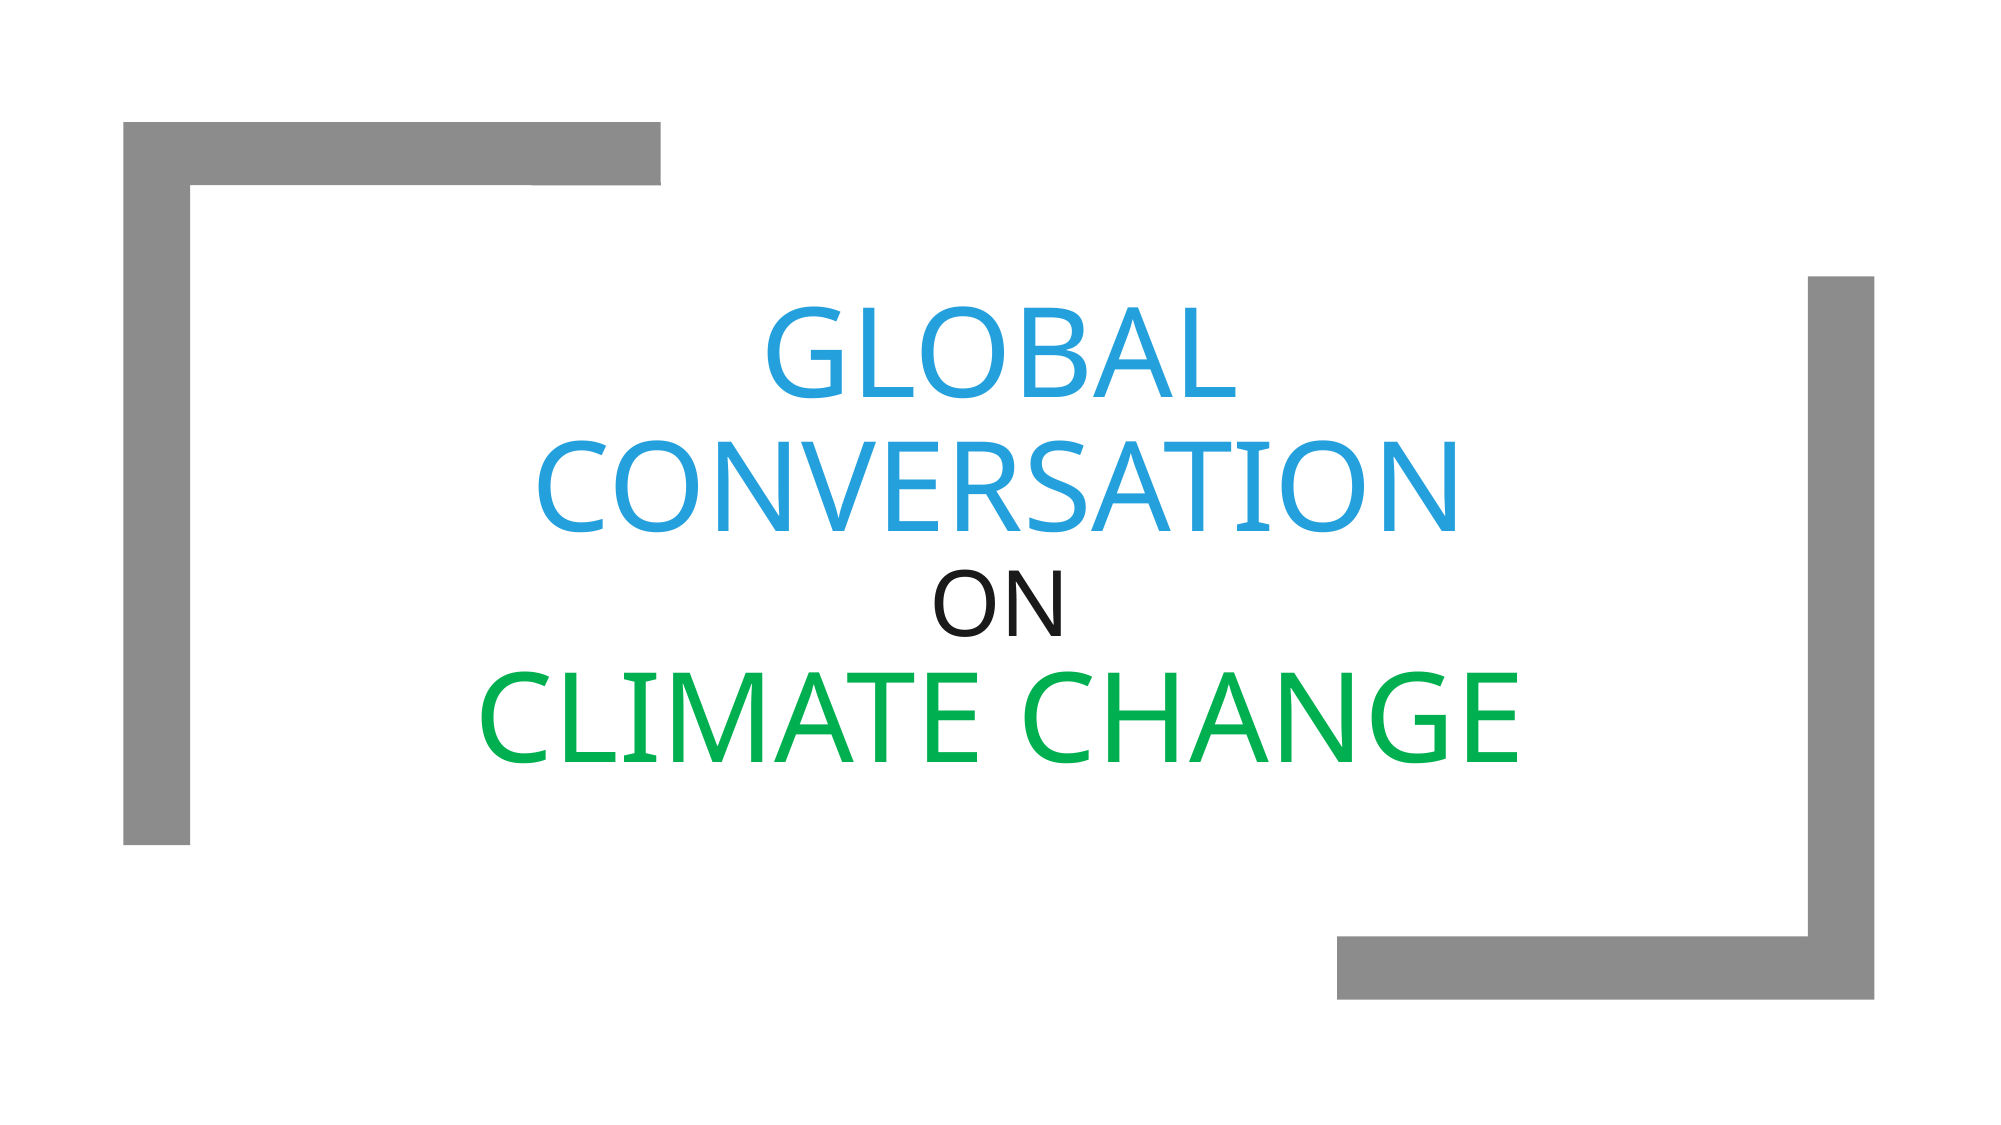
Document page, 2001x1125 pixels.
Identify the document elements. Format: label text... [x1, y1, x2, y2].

title Global Conversation on Climate Change [314, 252, 1686, 828]
